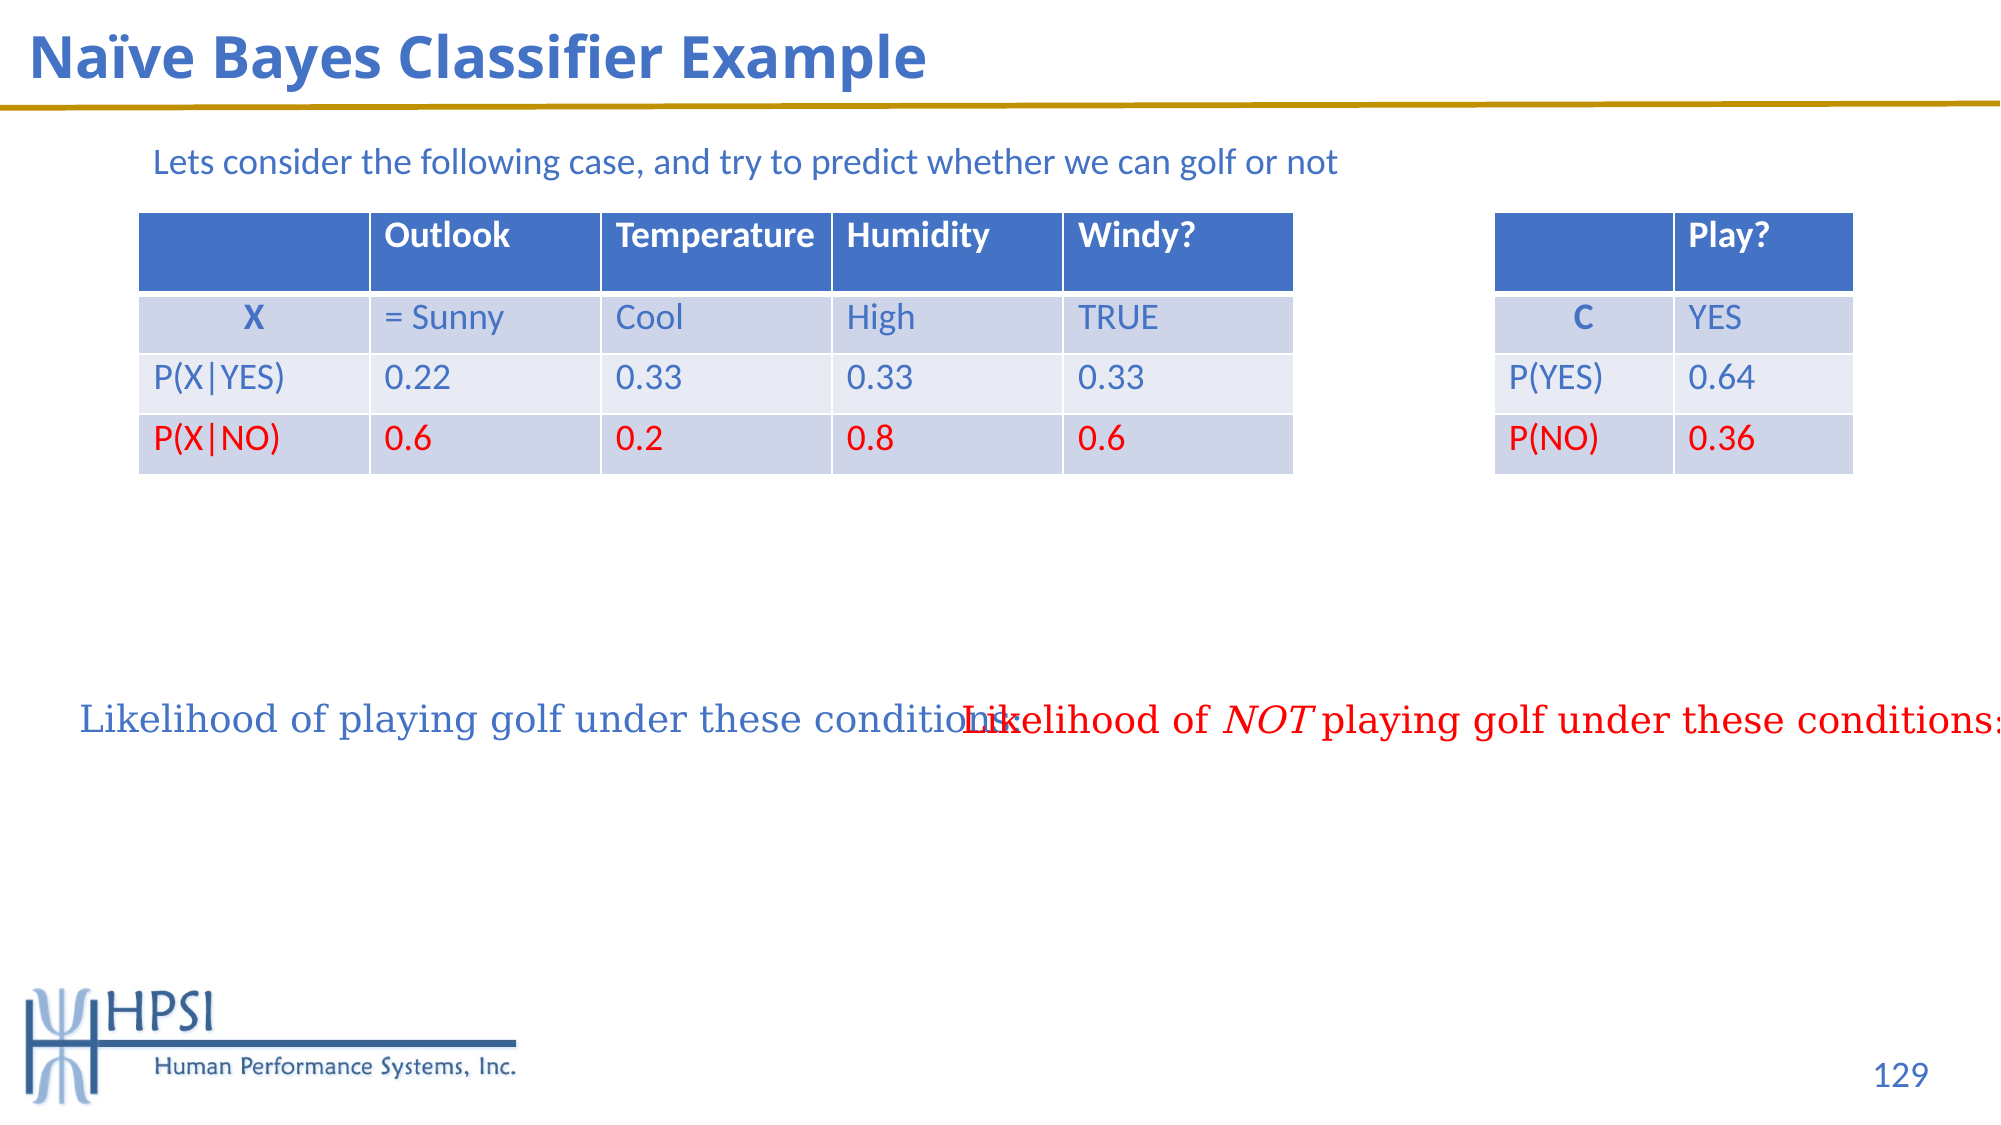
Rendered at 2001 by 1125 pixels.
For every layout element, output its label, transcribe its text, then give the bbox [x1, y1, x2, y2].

title Naïve Bayes Classifier Example [13, 0, 1739, 120]
table_cell P(YES) [1495, 355, 1673, 413]
table_cell C [1495, 297, 1673, 353]
table_cell YES [1675, 297, 1853, 353]
table_cell 0.36 [1675, 415, 1853, 474]
text_box Lets consider the following case, and try to predict whether we can golf or not [138, 129, 1494, 190]
table_cell P(NO) [1495, 415, 1673, 474]
picture [21, 981, 524, 1108]
table_header [1495, 213, 1673, 291]
table_cell 0.64 [1675, 355, 1853, 413]
table_header Play? [1675, 213, 1853, 291]
slide_number 129 [1493, 1042, 1944, 1103]
